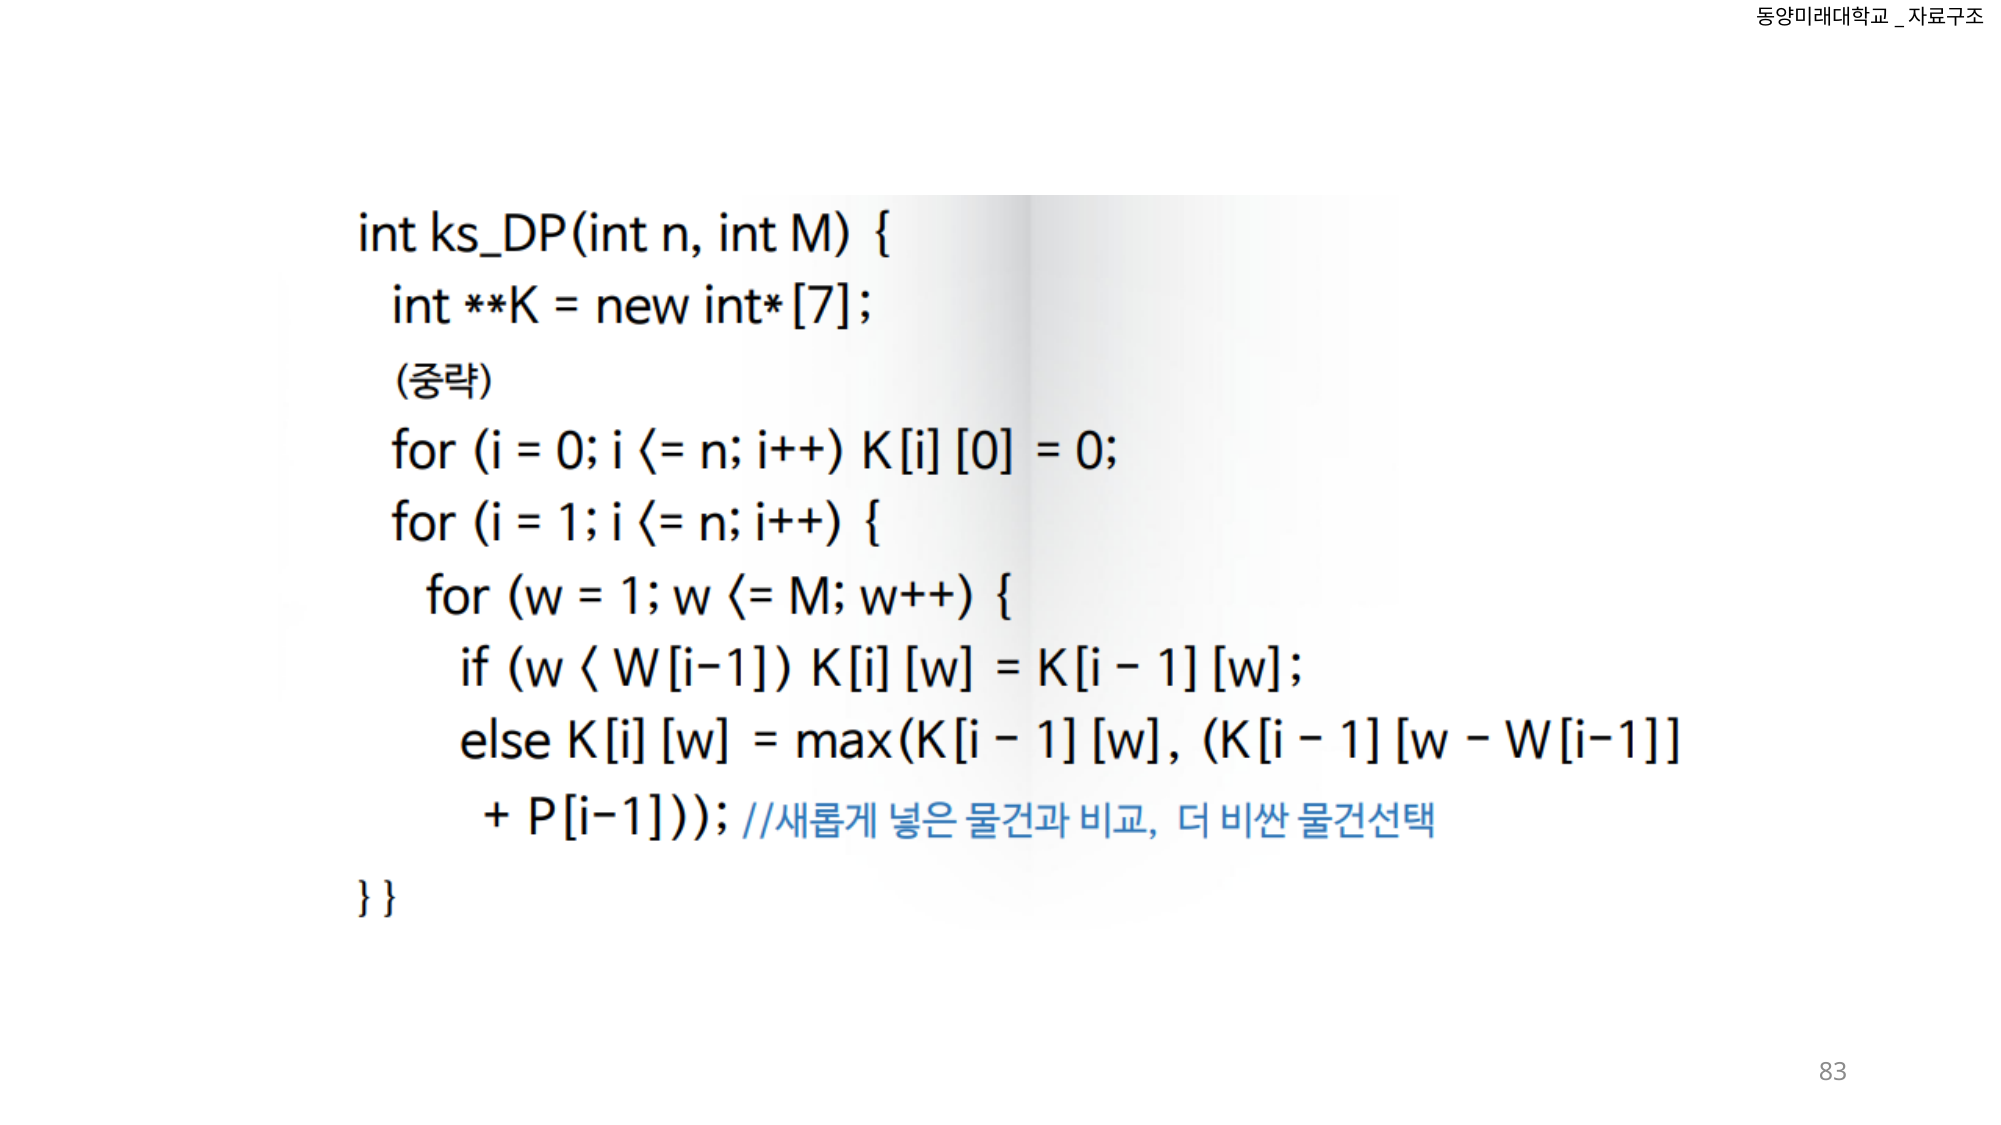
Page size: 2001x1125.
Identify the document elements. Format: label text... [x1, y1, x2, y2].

picture [278, 195, 1722, 930]
text_box 동양미래대학교_자료구조 [1474, 0, 2000, 120]
slide_number 83 [1412, 1042, 1863, 1103]
